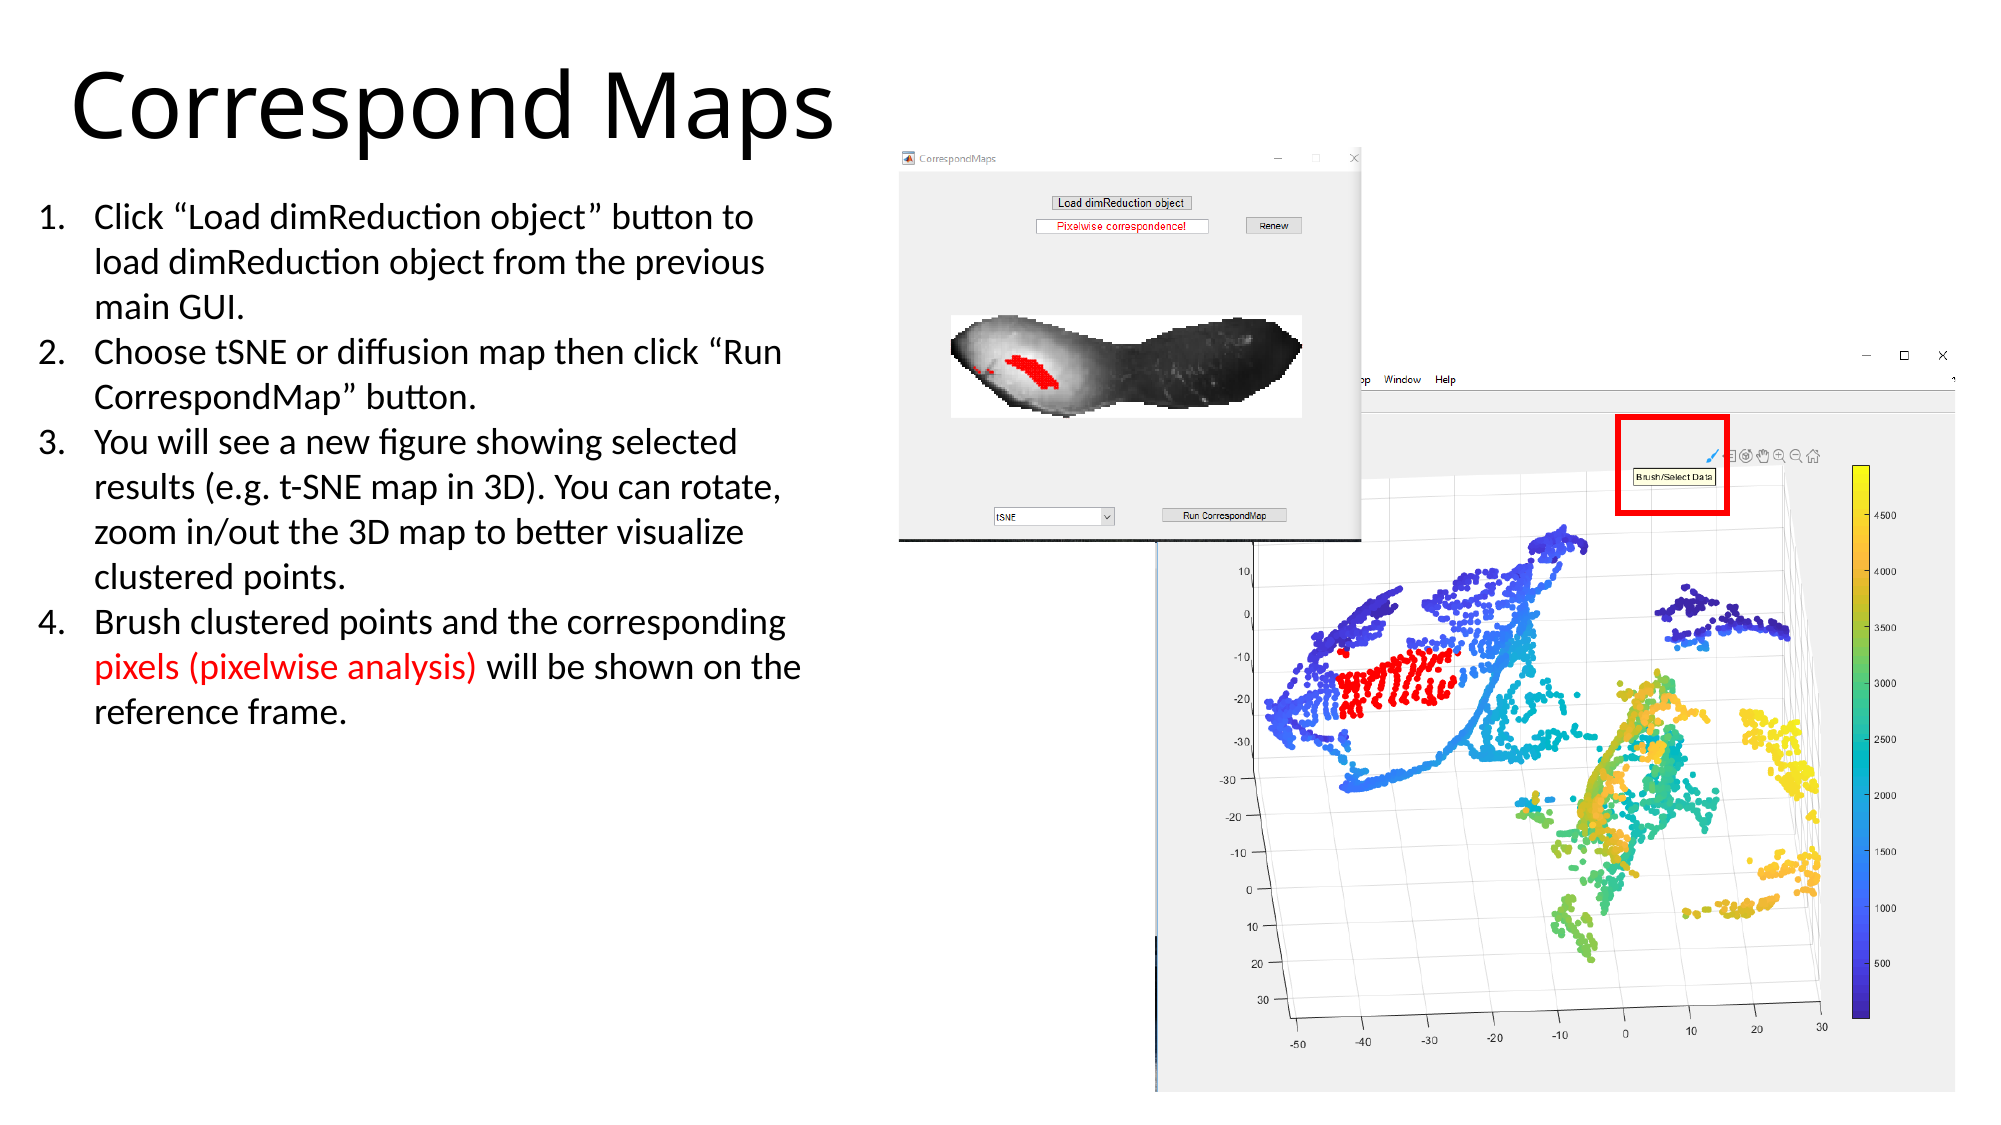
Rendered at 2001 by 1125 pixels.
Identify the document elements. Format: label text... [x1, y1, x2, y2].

picture [898, 147, 1956, 1092]
text_box Click “Load dimReduction object” button to load dimReduction object from the previous main GUI. Choose tSNE or diffusion map then click “Run CorrespondMap” button. You will see a new figure showing selected results (e.g. t-SNE map in 3D). You can rotate, zoom in/out the 3D map to better visualize clustered points. Brush clustered points and the corresponding pixels (pixelwise analysis) will be shown on the reference frame. [23, 184, 821, 740]
text_box Correspond Maps [54, 0, 1780, 218]
